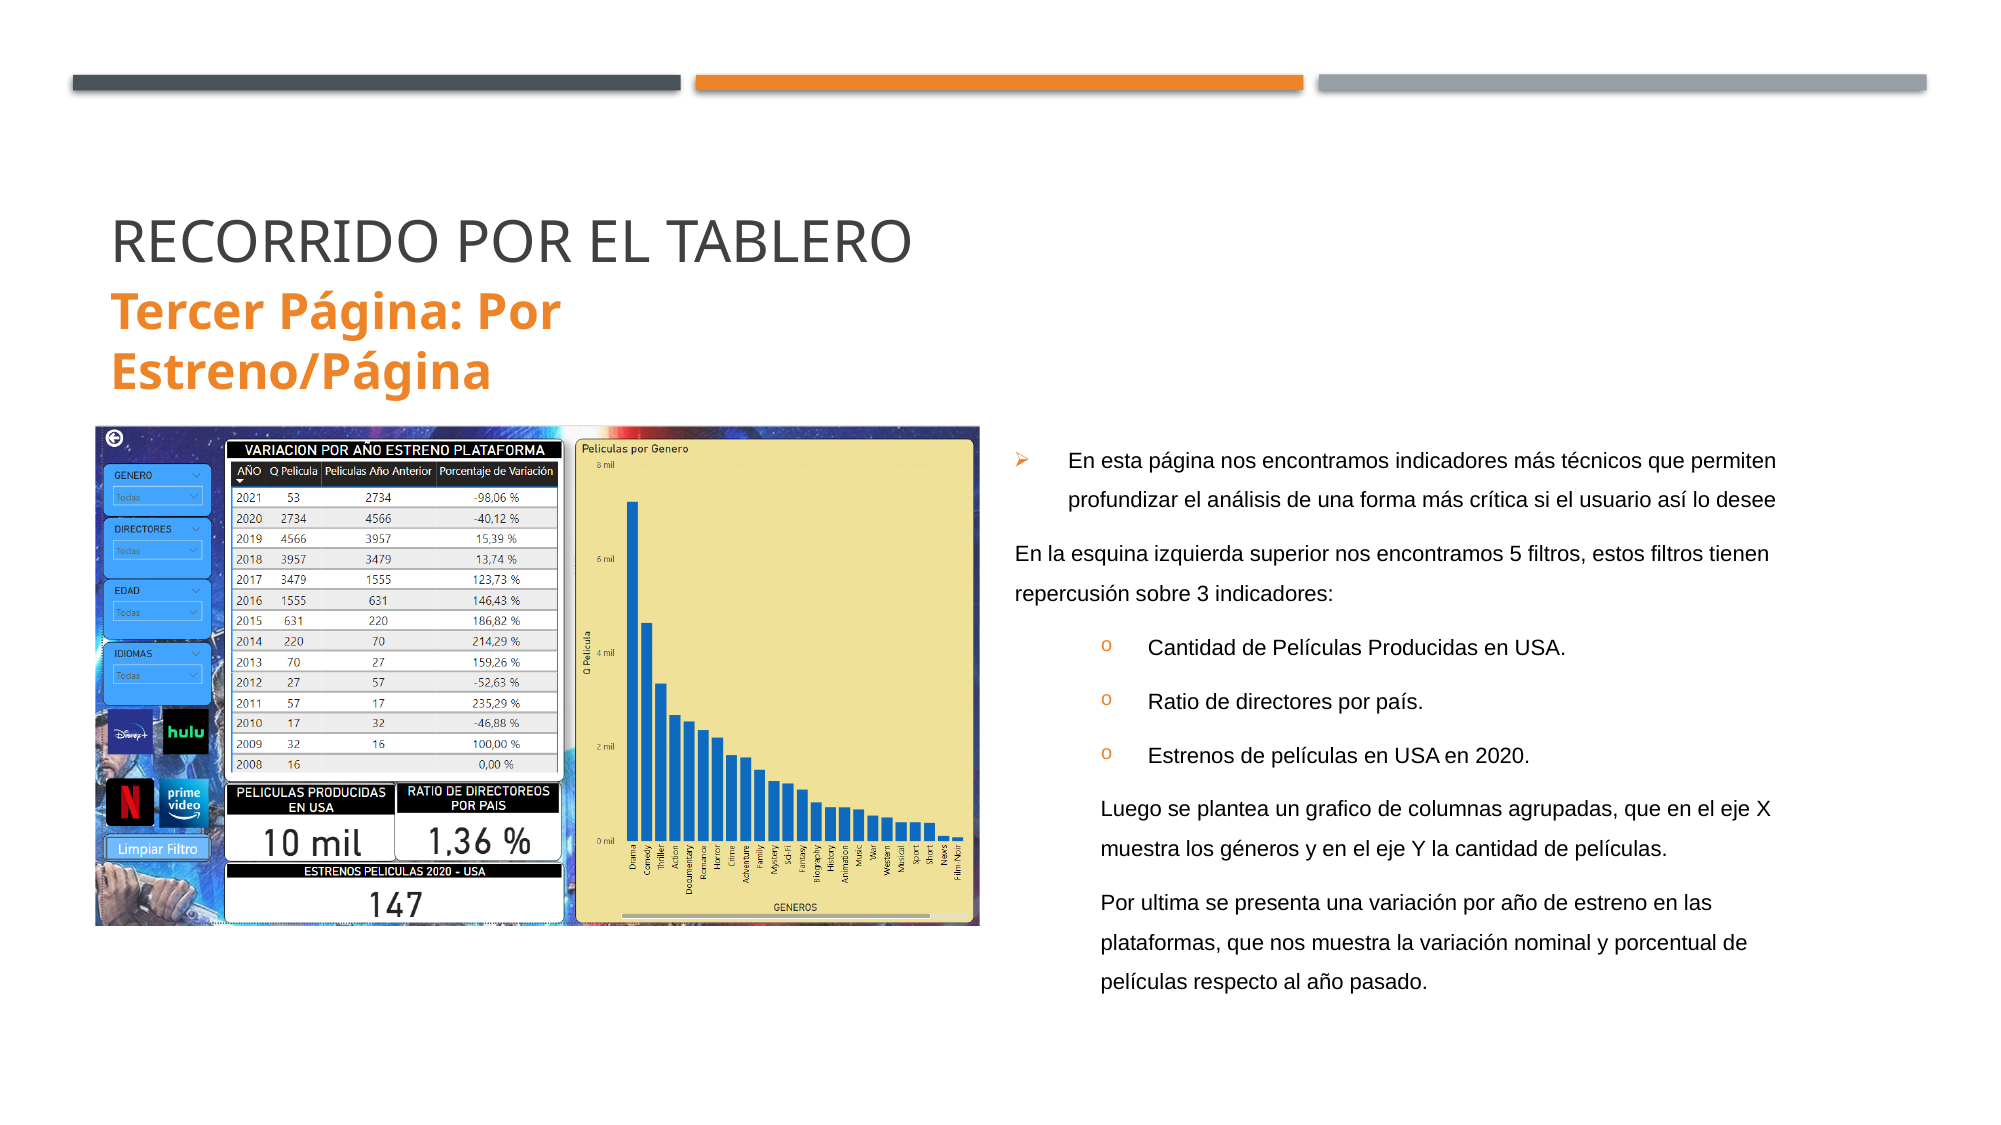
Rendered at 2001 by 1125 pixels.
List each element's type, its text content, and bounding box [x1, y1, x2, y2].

title Recorrido por el tablero [95, 119, 1905, 282]
picture [94, 424, 981, 926]
list En esta página nos encontramos indicadores más técnicos que permiten profundizar el análisis de una forma más crítica si el usuario así lo desee En la esquina izquierda superior nos encontramos 5 filtros, estos filtros tienen repercusión sobre 3 indicadores: Cantidad de Películas Producidas en USA. Ratio de directores por país. Estrenos de películas en USA en 2020. Luego se plantea un grafico de columnas agrupadas, que en el eje X muestra los géneros y en el eje Y la cantidad de películas. Por ultima se presenta una variación por año de estreno en las plataformas, que nos muestra la variación nominal y porcentual de películas respecto al año pasado. [999, 425, 1853, 1006]
list Tercer Página: Por Estreno/Página [95, 293, 948, 386]
